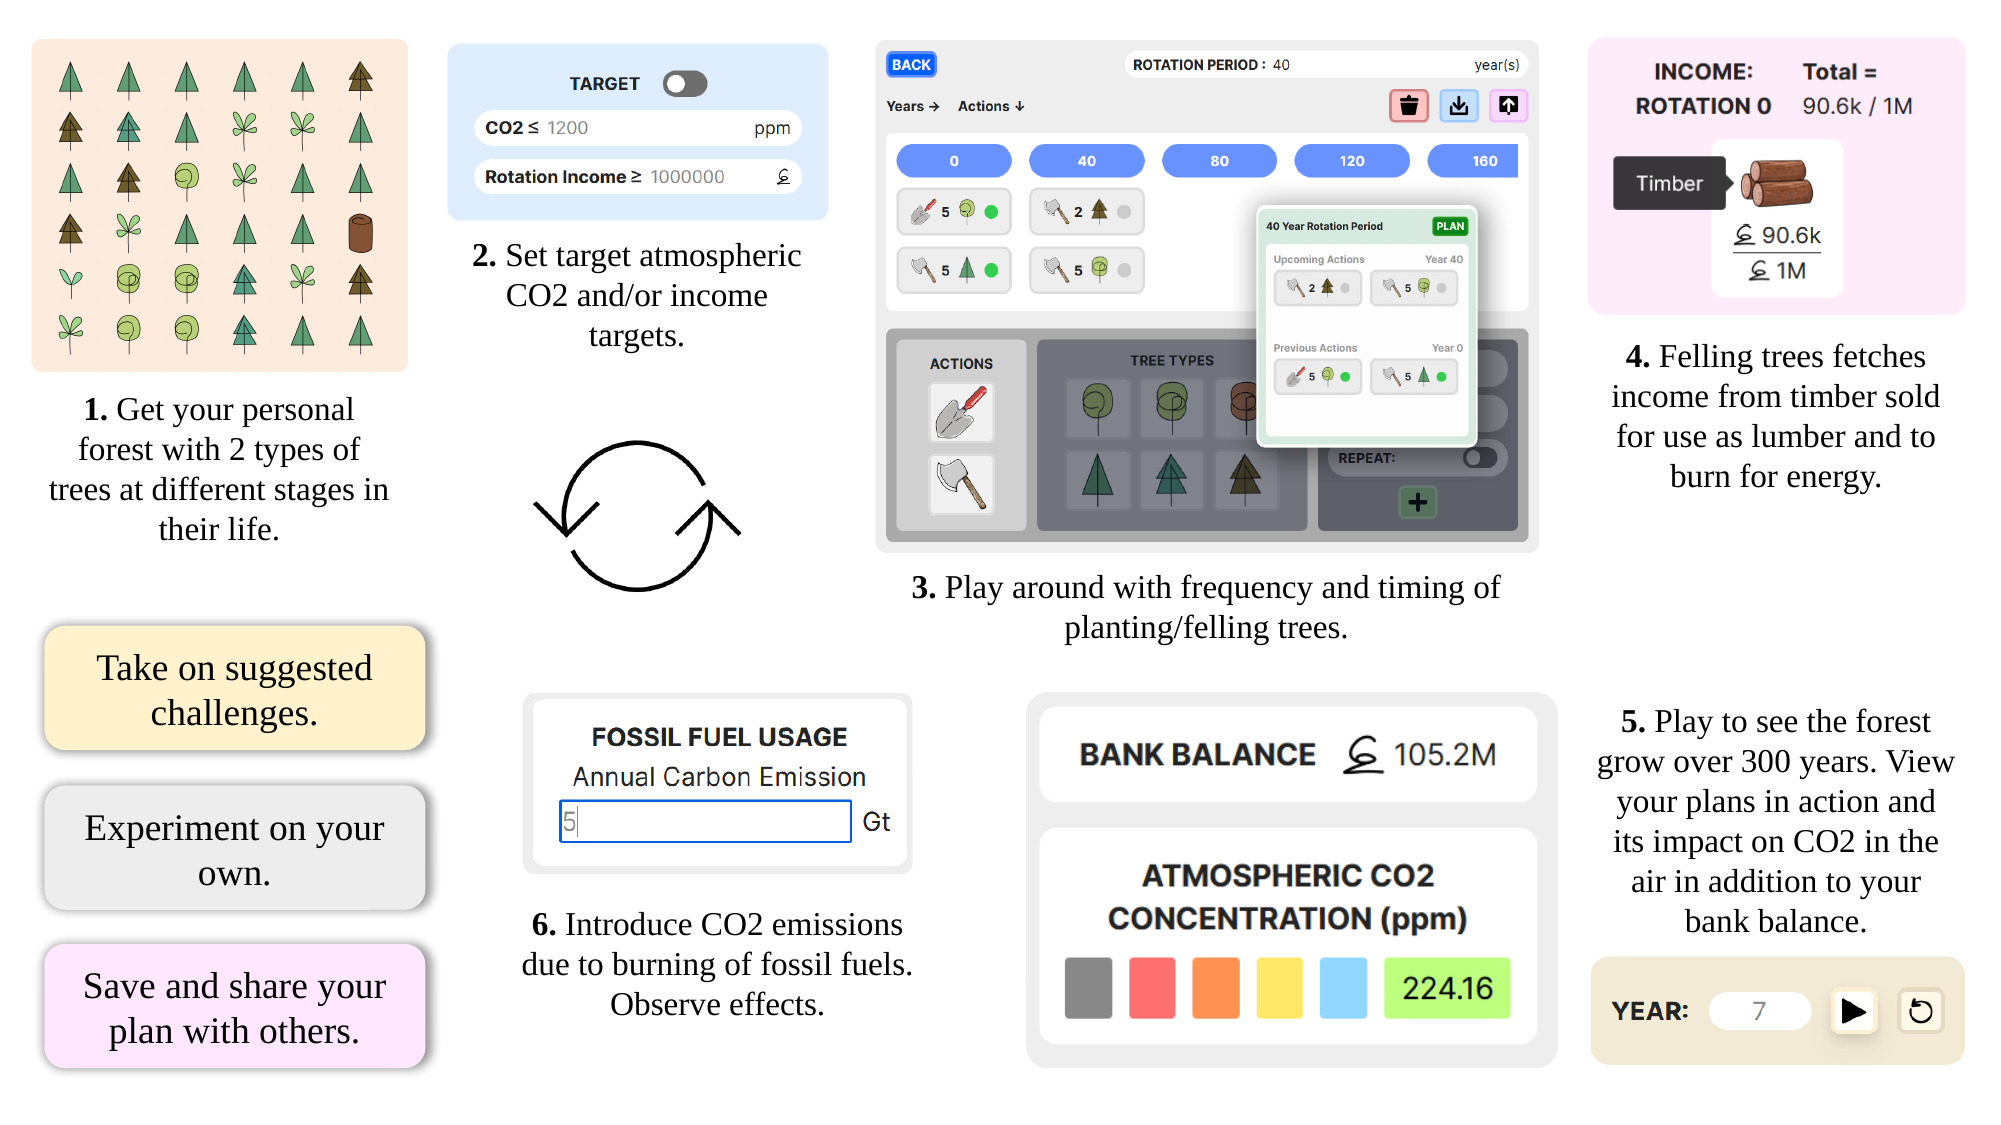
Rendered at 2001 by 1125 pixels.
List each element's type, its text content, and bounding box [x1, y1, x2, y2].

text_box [503, 692, 933, 1032]
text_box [1581, 26, 1972, 504]
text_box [1025, 692, 1972, 1069]
picture [28, 35, 410, 376]
picture [527, 406, 747, 626]
text_box 1. Get your personal forest with 2 types of trees at different stages in their life. [28, 379, 410, 555]
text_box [44, 625, 426, 1069]
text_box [442, 35, 832, 363]
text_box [871, 35, 1543, 655]
